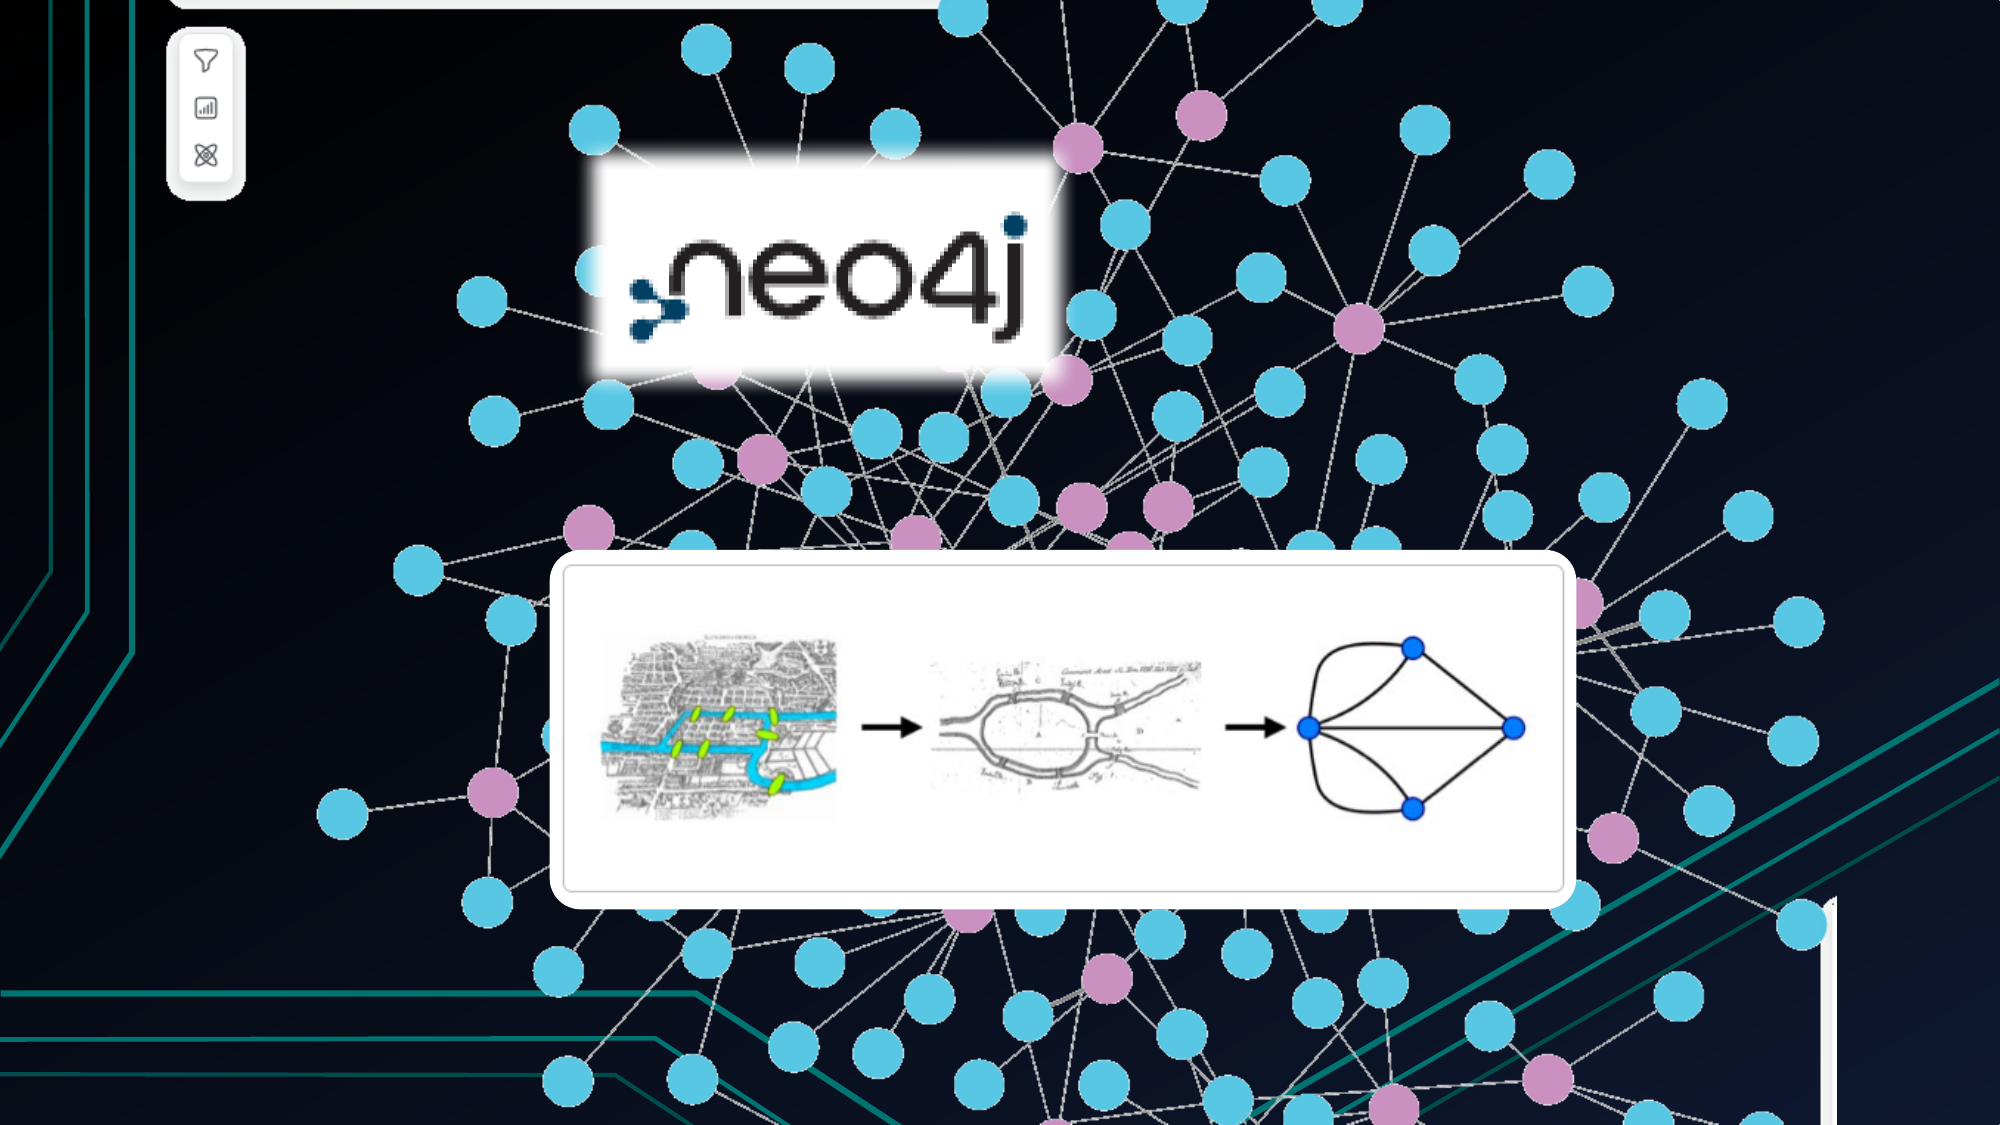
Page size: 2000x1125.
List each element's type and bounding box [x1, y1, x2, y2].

picture [162, 0, 1837, 1125]
